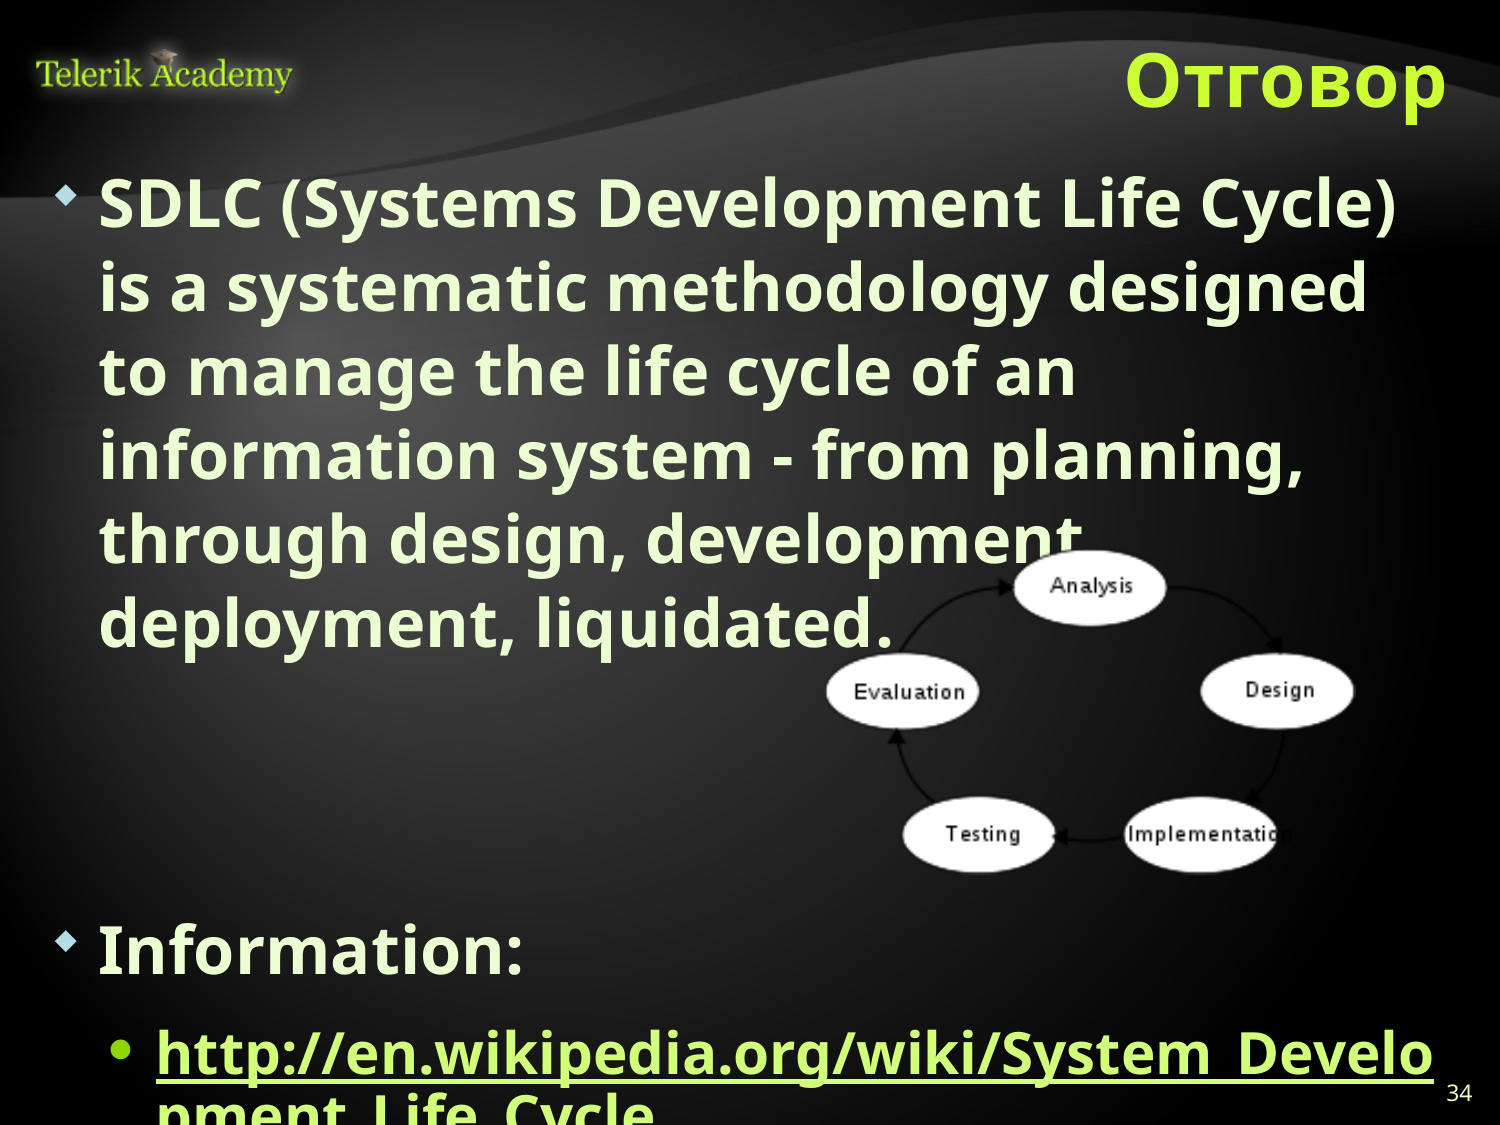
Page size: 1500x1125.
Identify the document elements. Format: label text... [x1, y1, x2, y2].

picture [0, 0, 1500, 1125]
title Отговор [300, 12, 1463, 149]
list SDLC (Systems Development Life Cycle) is a systematic methodology designed to manage the life cycle of an information system - from planning, through design, development, deployment, liquidated. Information: http://en.wikipedia.org/wiki/System_Development_Life_Cycle [37, 149, 1463, 1100]
slide_number 34 [1412, 1074, 1488, 1113]
